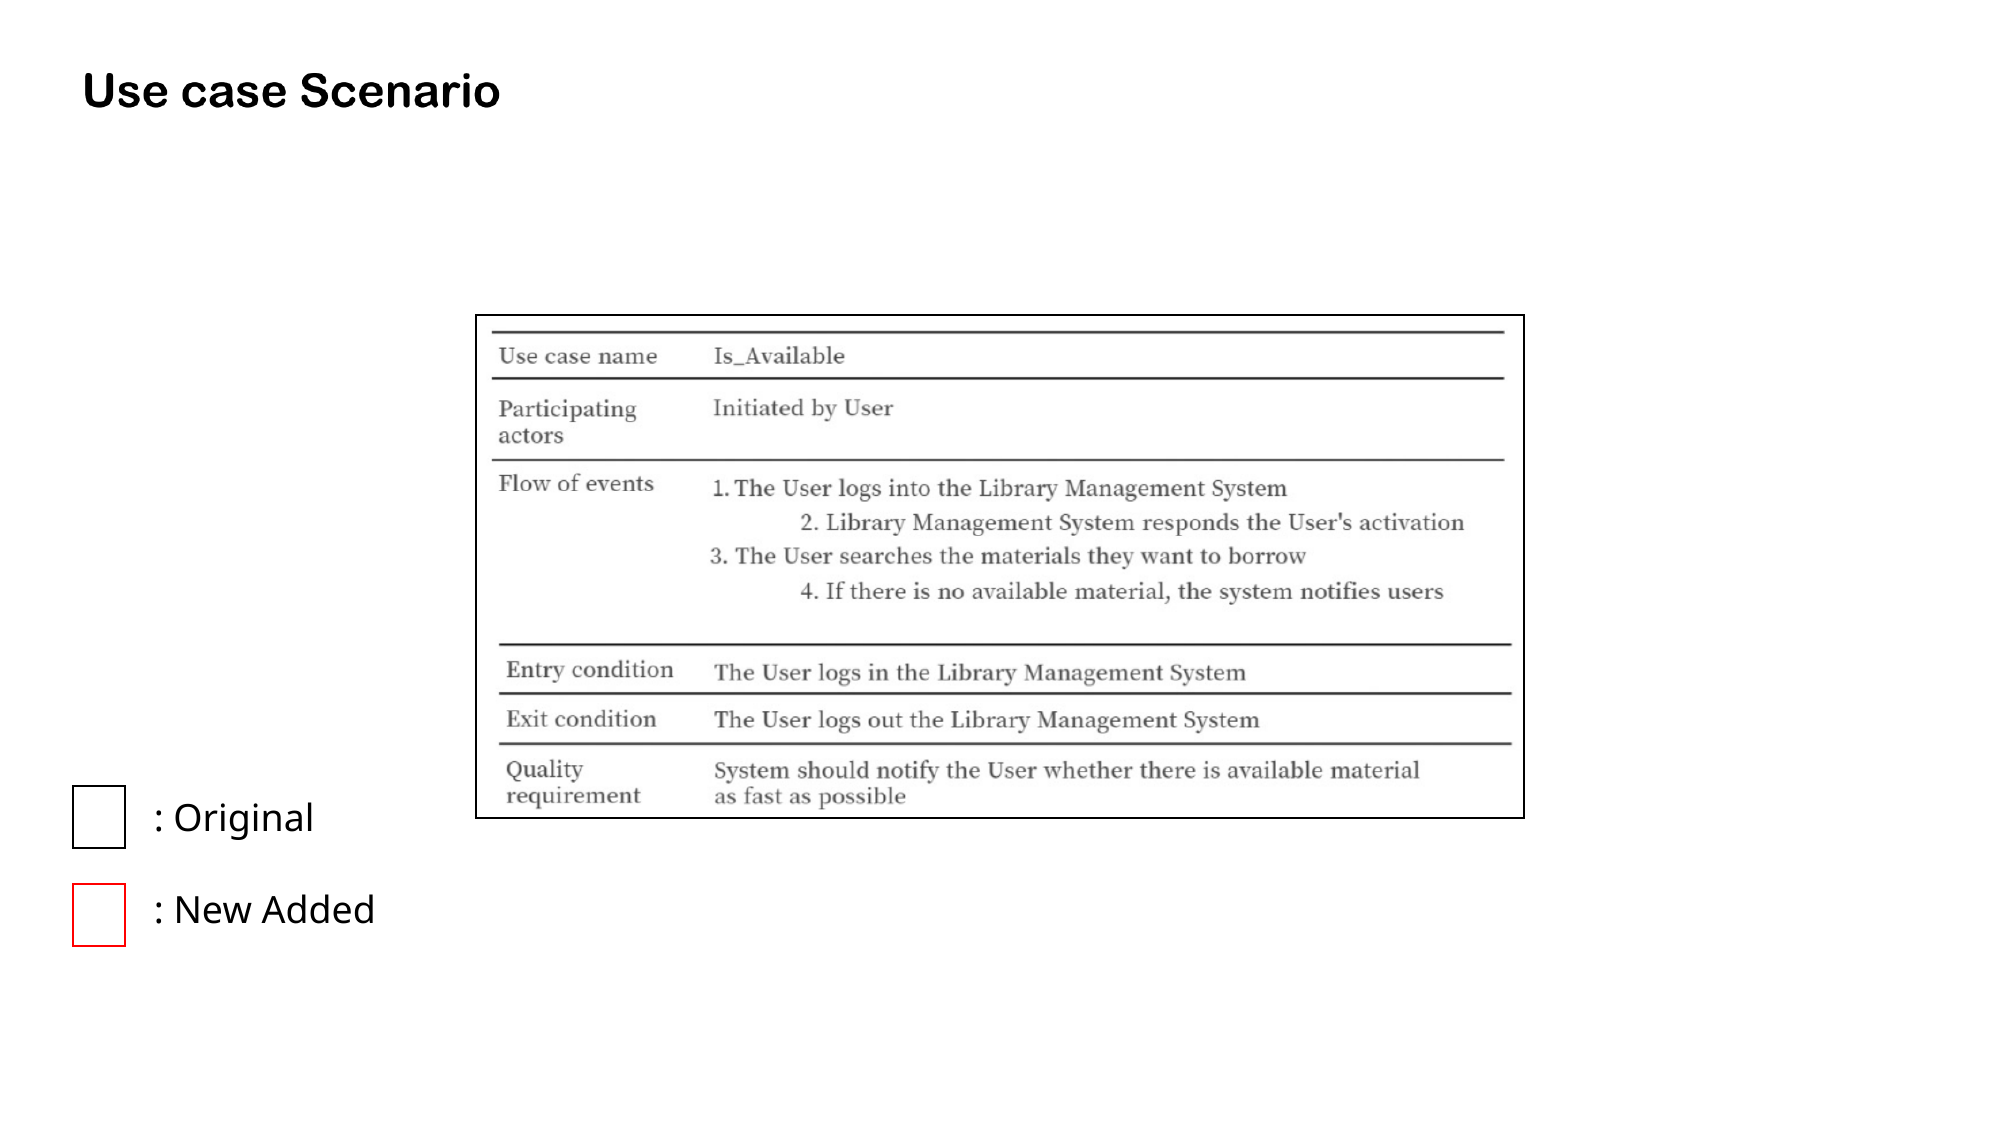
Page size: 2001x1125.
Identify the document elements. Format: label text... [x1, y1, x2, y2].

text_box [475, 314, 1525, 819]
text_box : New Added [138, 884, 397, 947]
text_box : Original [138, 791, 375, 854]
picture [72, 61, 508, 124]
picture [476, 315, 1524, 810]
text_box [72, 883, 126, 947]
text_box [72, 785, 126, 849]
